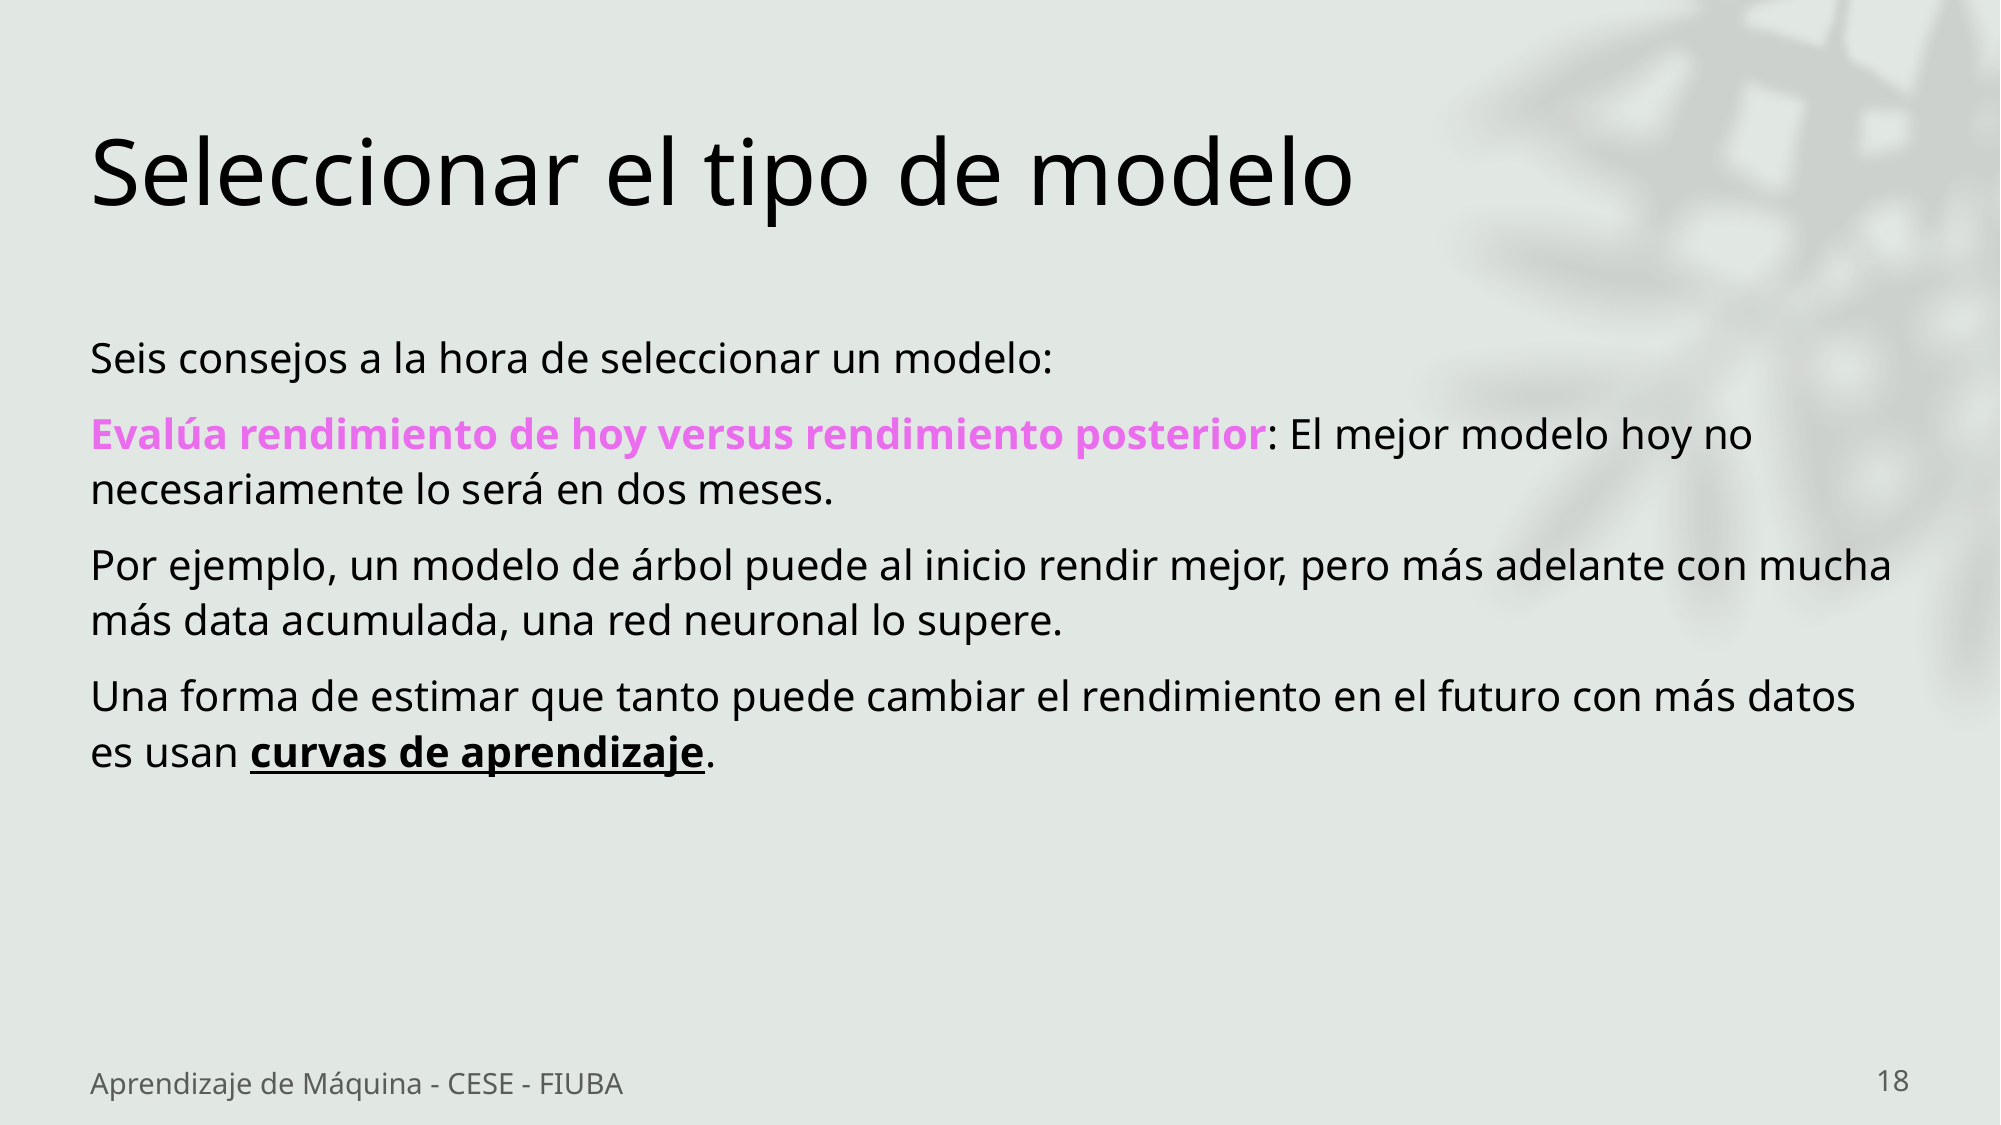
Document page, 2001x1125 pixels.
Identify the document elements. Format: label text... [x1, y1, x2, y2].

list Seis consejos a la hora de seleccionar un modelo: Evalúa rendimiento de hoy versus rendimiento posterior: El mejor modelo hoy no necesariamente lo será en dos meses. Por ejemplo, un modelo de árbol puede al inicio rendir mejor, pero más adelante con mucha más data acumulada, una red neuronal lo supere. Una forma de estimar que tanto puede cambiar el rendimiento en el futuro con más datos es usan curvas de aprendizaje. [75, 319, 1925, 1009]
footer Aprendizaje de Máquina - CESE - FIUBA [75, 1052, 751, 1113]
slide_number 18 [1474, 1052, 1925, 1113]
title Seleccionar el tipo de modelo [75, 60, 1863, 278]
